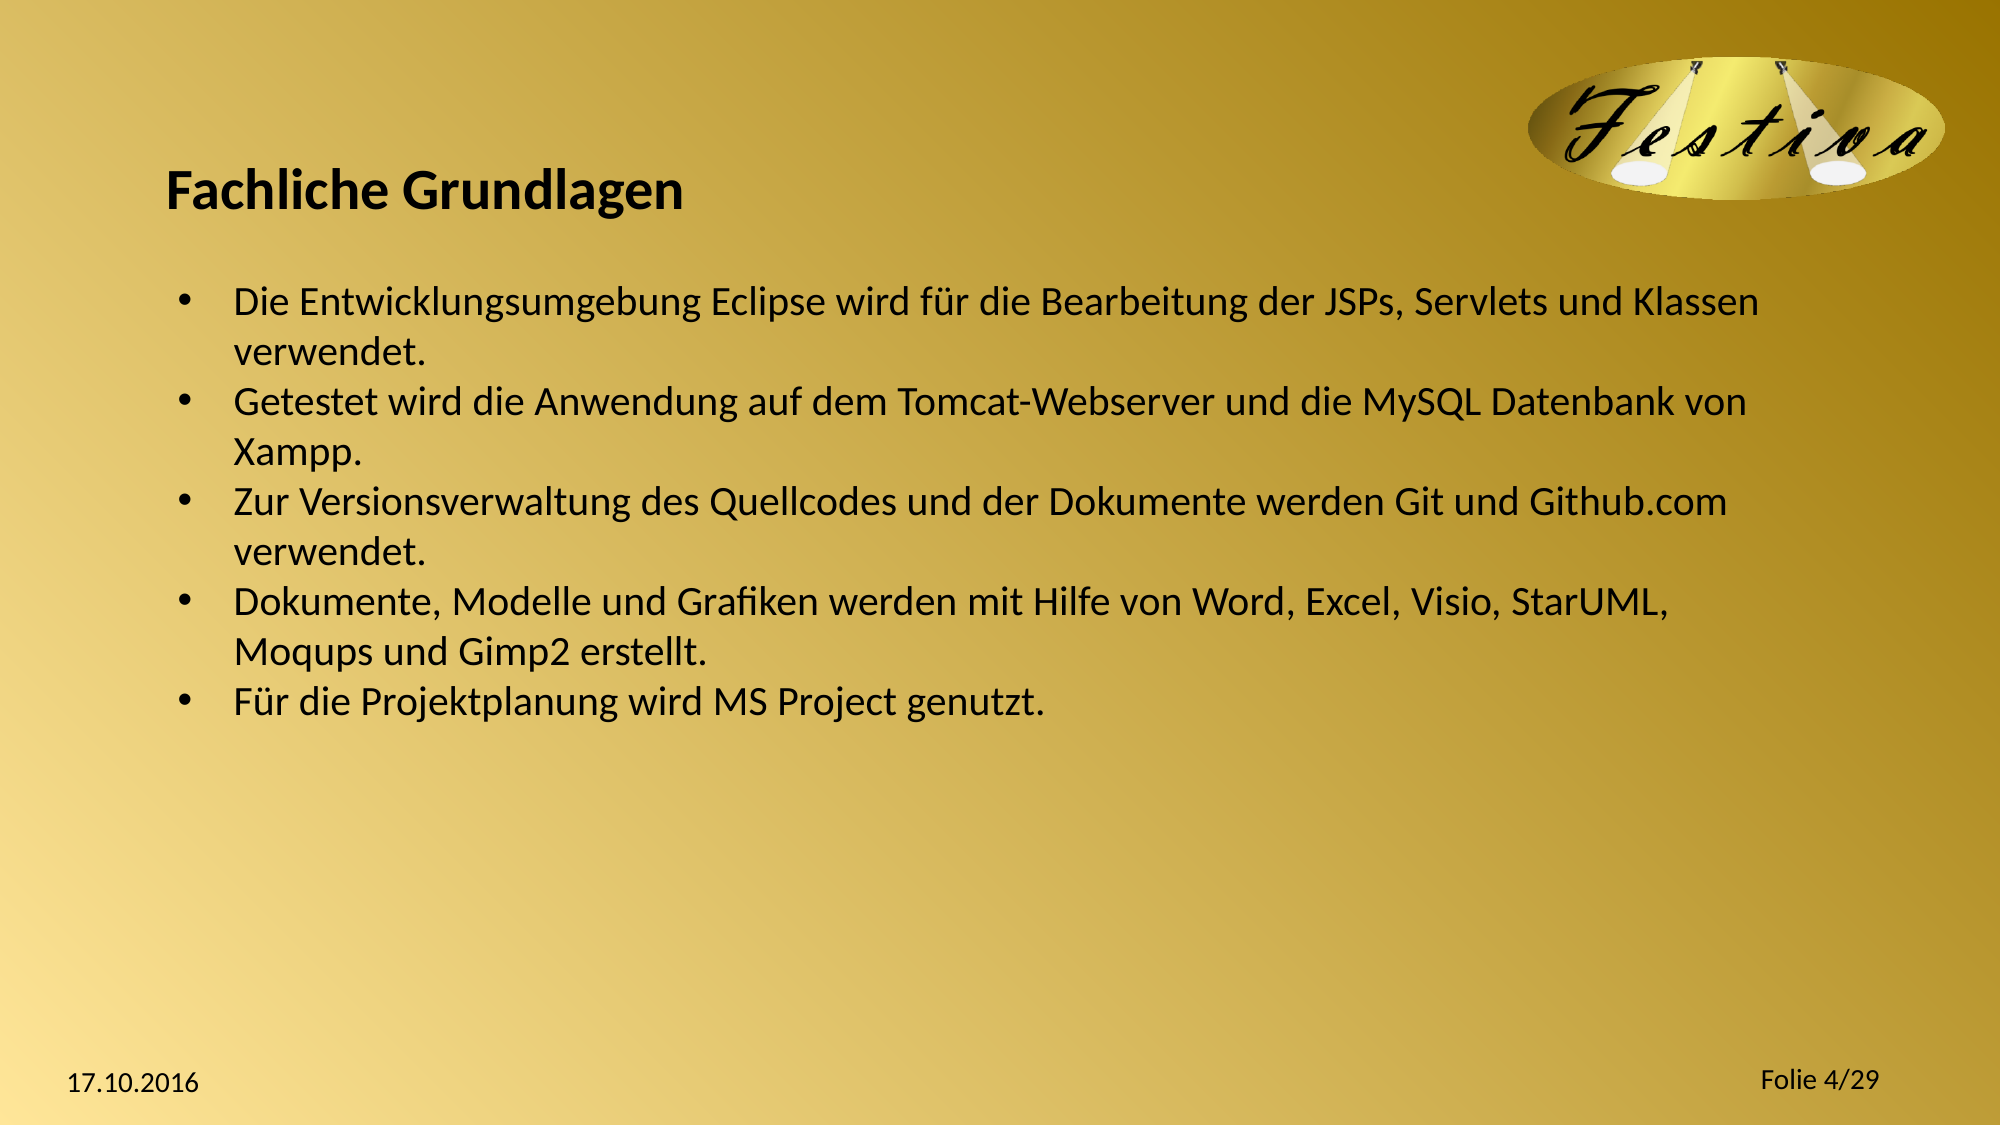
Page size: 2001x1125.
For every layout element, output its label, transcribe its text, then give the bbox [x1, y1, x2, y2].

text_box Die Entwicklungsumgebung Eclipse wird für die Bearbeitung der JSPs, Servlets und Klassen verwendet. Getestet wird die Anwendung auf dem Tomcat-Webserver und die MySQL Datenbank von Xampp. Zur Versionsverwaltung des Quellcodes und der Dokumente werden Git und Github.com verwendet. Dokumente, Modelle und Grafiken werden mit Hilfe von Word, Excel, Visio, StarUML, Moqups und Gimp2 erstellt. Für die Projektplanung wird MS Project genutzt. [162, 266, 1781, 882]
text_box Fachliche Grundlagen [151, 144, 1256, 229]
picture [1522, 49, 1958, 209]
